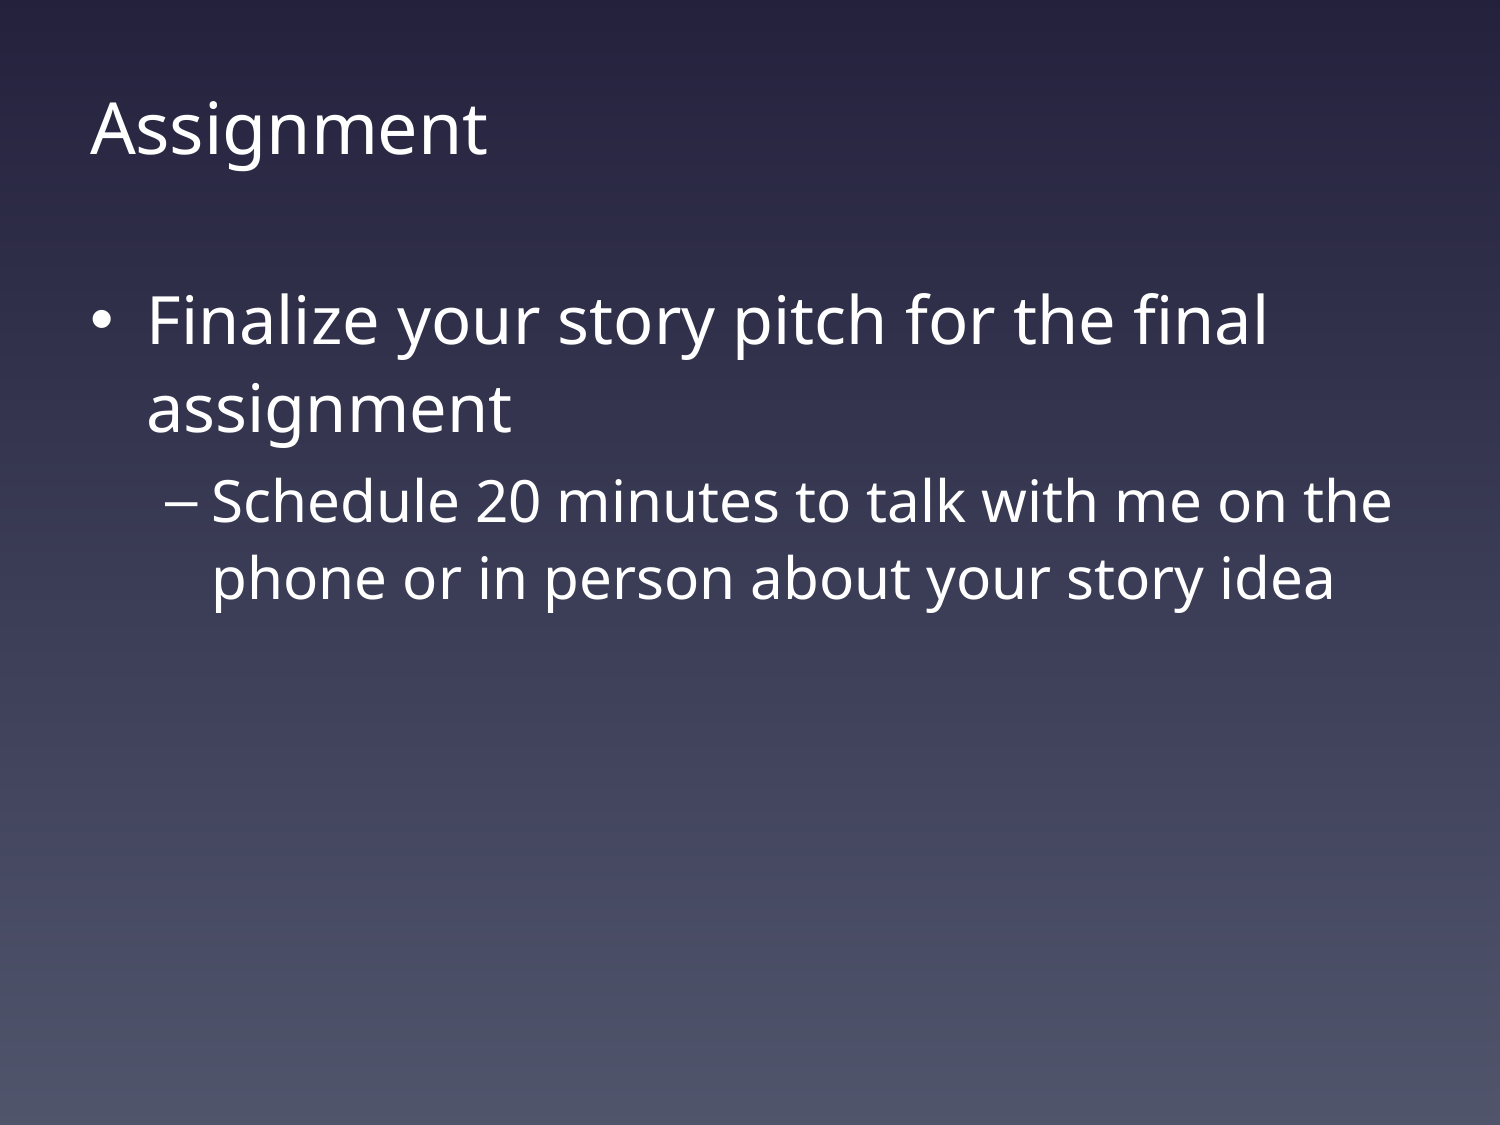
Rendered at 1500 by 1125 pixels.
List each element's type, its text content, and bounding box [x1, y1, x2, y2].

list Finalize your story pitch for the final assignment Schedule 20 minutes to talk with me on the phone or in person about your story idea [75, 262, 1425, 1005]
title Assignment [75, 75, 1425, 262]
